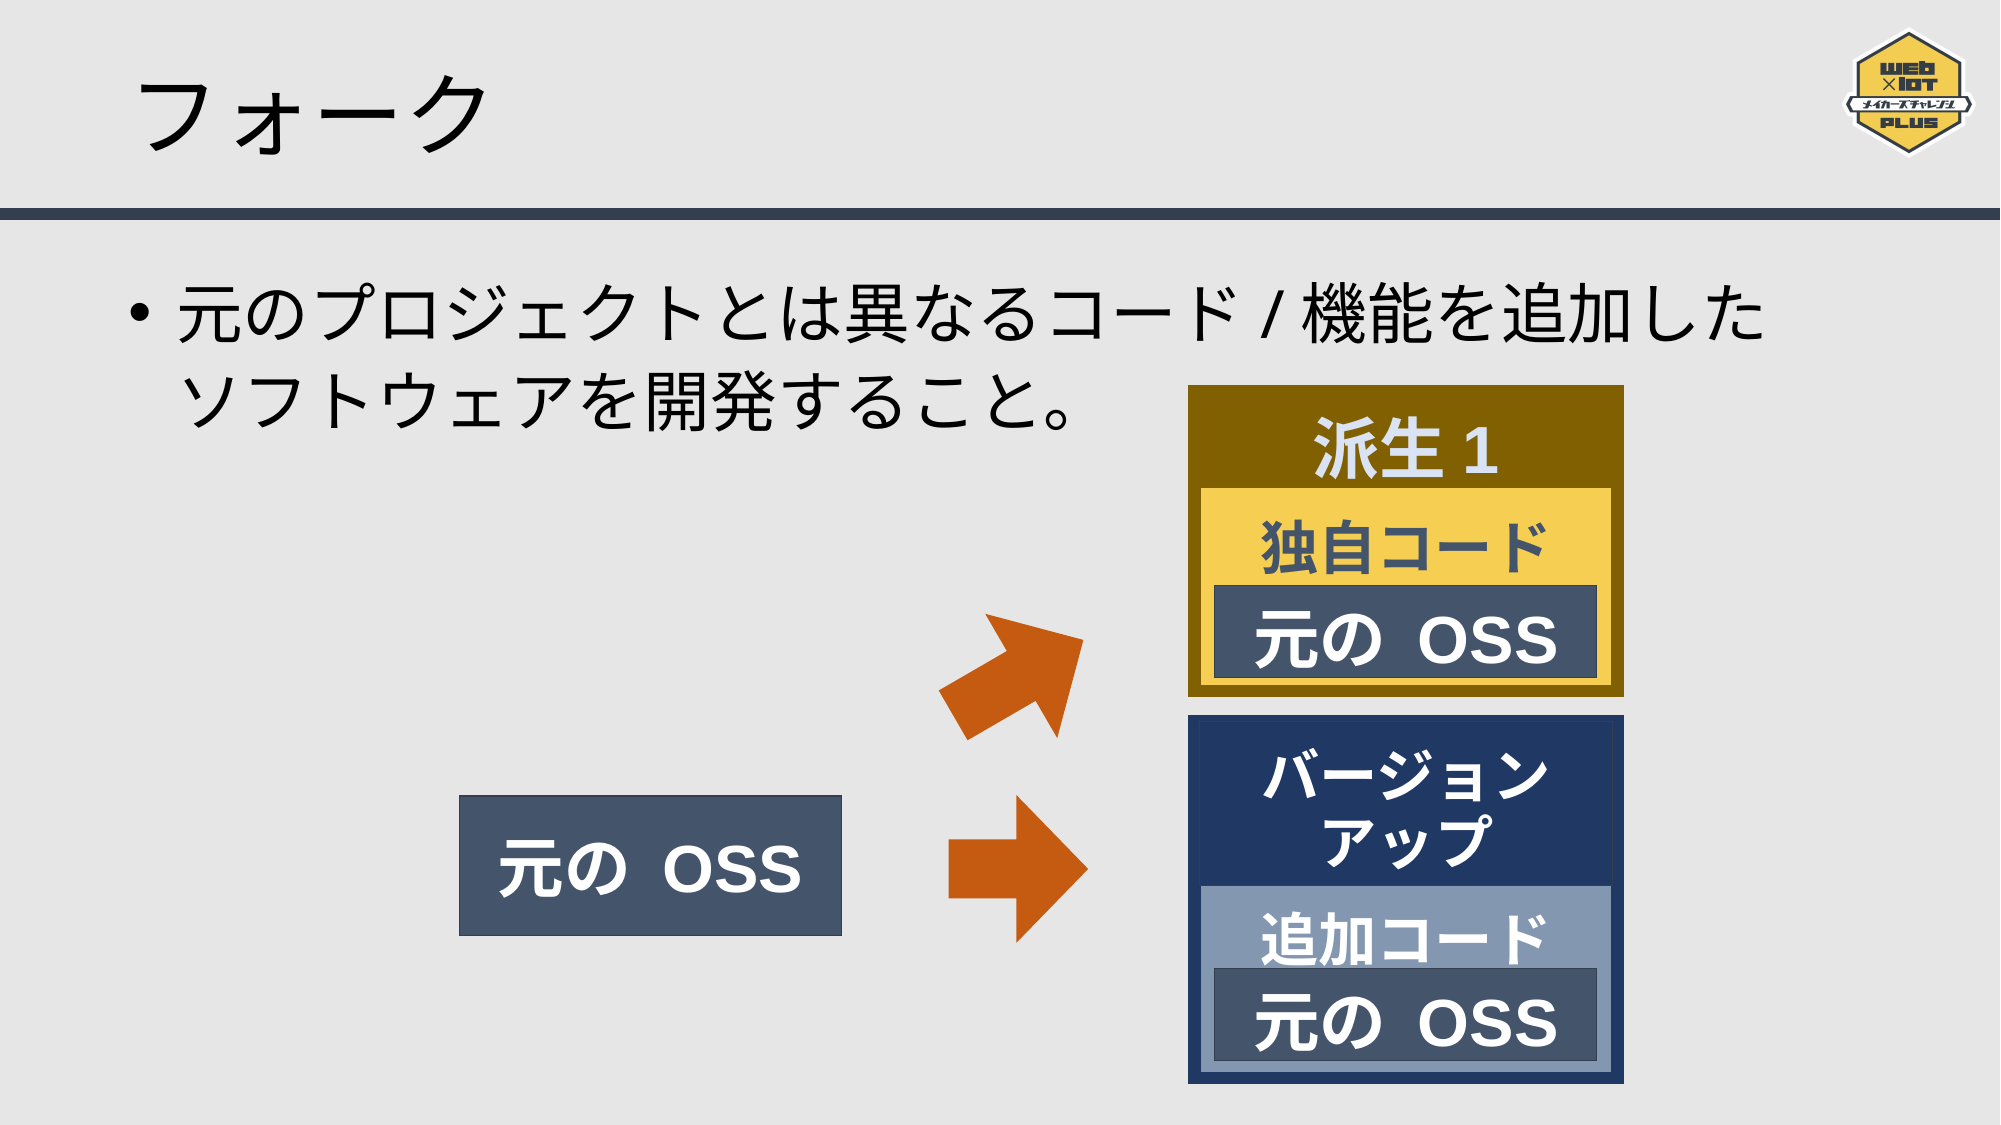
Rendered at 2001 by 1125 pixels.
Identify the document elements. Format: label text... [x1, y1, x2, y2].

title フォーク [113, 28, 1839, 186]
text_box 元の OSS [459, 795, 842, 936]
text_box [1194, 391, 1618, 691]
text_box [948, 795, 1089, 943]
text_box [938, 613, 1084, 741]
picture [1842, 27, 1976, 158]
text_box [1194, 721, 1618, 1079]
list 元のプロジェクトとは異なるコード/機能を追加したソフトウェアを開発すること。 [113, 256, 1788, 493]
